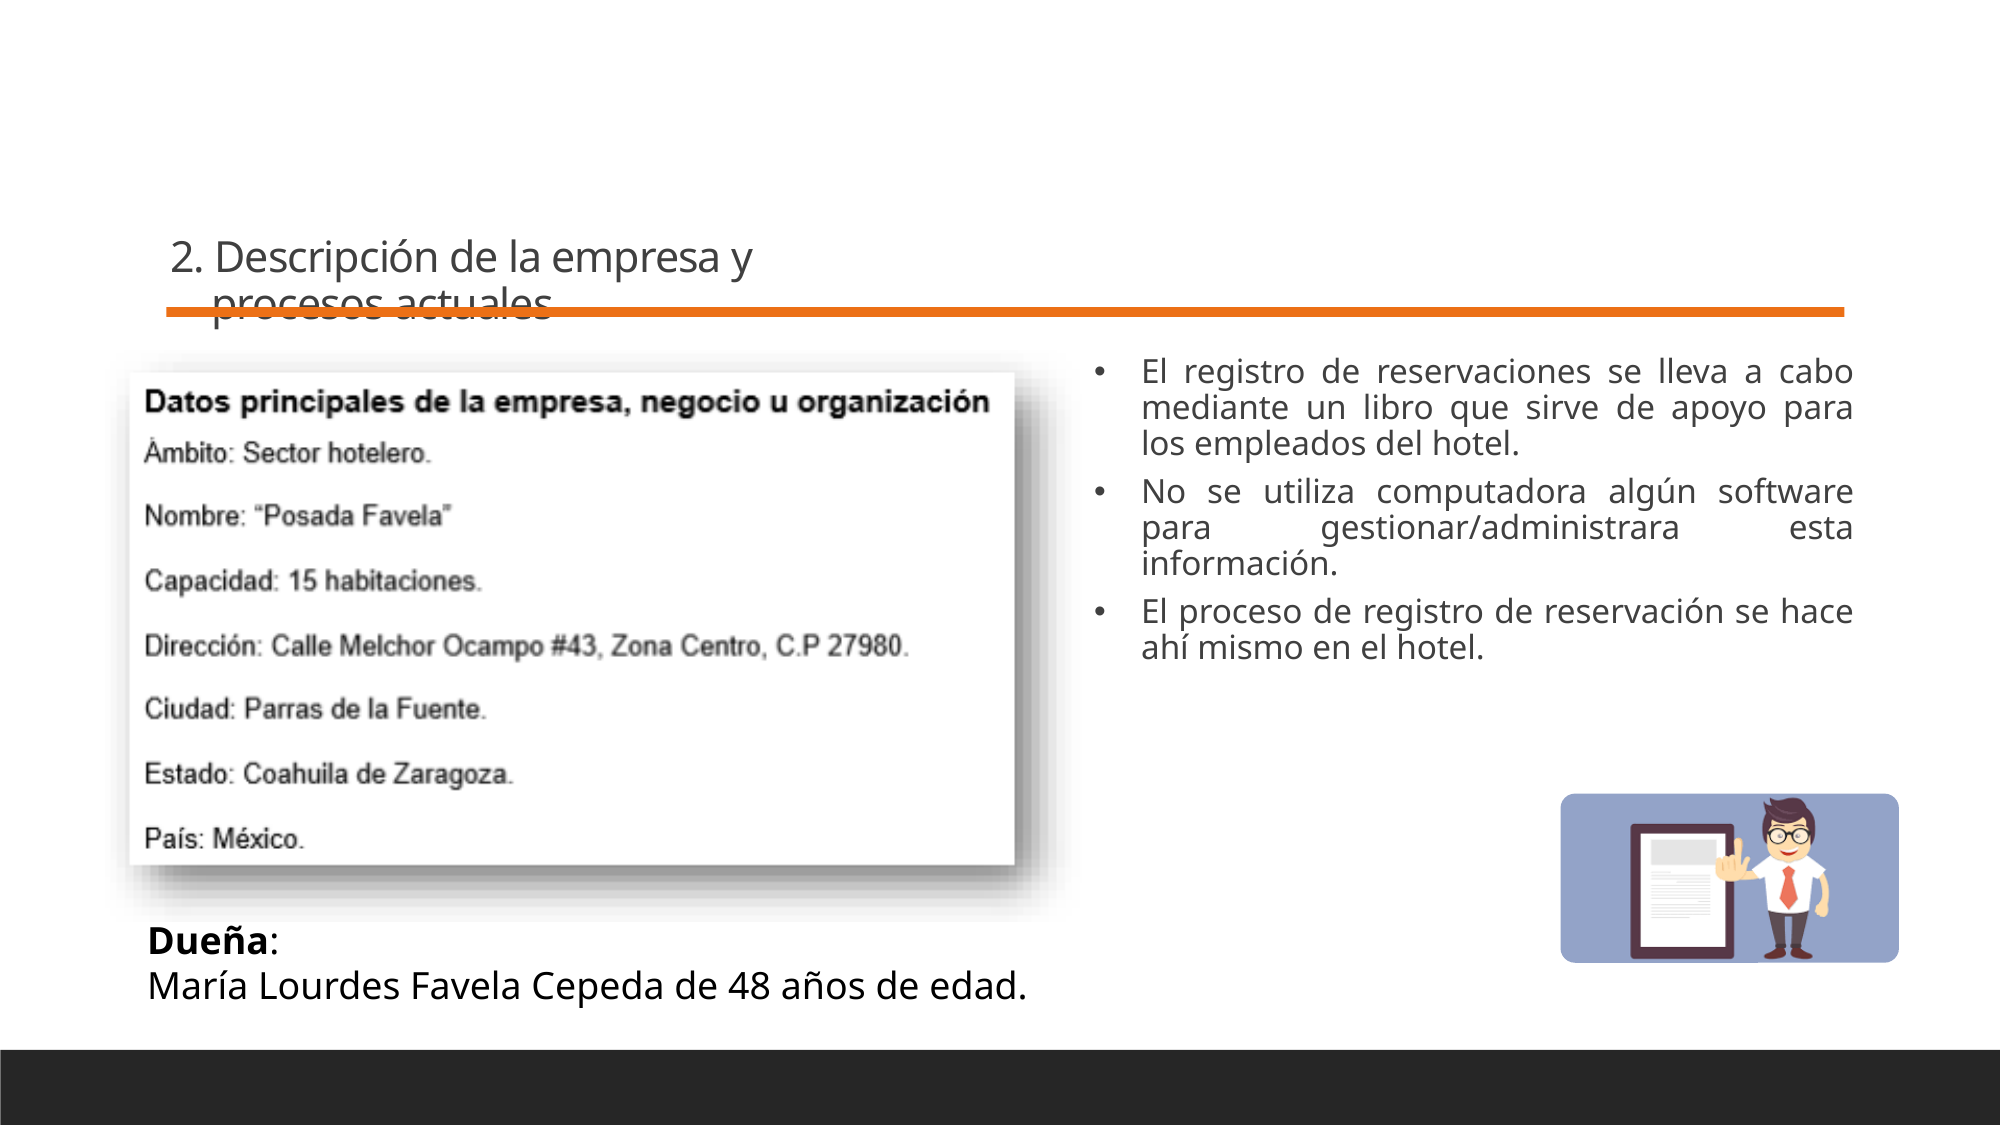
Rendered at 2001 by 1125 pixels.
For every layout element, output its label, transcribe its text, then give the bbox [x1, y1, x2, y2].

text_box [165, 306, 1846, 318]
picture [105, 349, 1083, 923]
text_box Dueña: María Lourdes Favela Cepeda de 48 años de edad. [132, 909, 1133, 1015]
text_box El registro de reservaciones se lleva a cabo mediante un libro que sirve de apoyo para los empleados del hotel. No se utiliza computadora algún software para gestionar/administrara esta información. El proceso de registro de reservación se hace ahí mismo en el hotel. [1094, 294, 1856, 910]
picture [1559, 793, 1900, 964]
title 2. Descripción de la empresa y procesos actuales [155, 226, 1806, 388]
